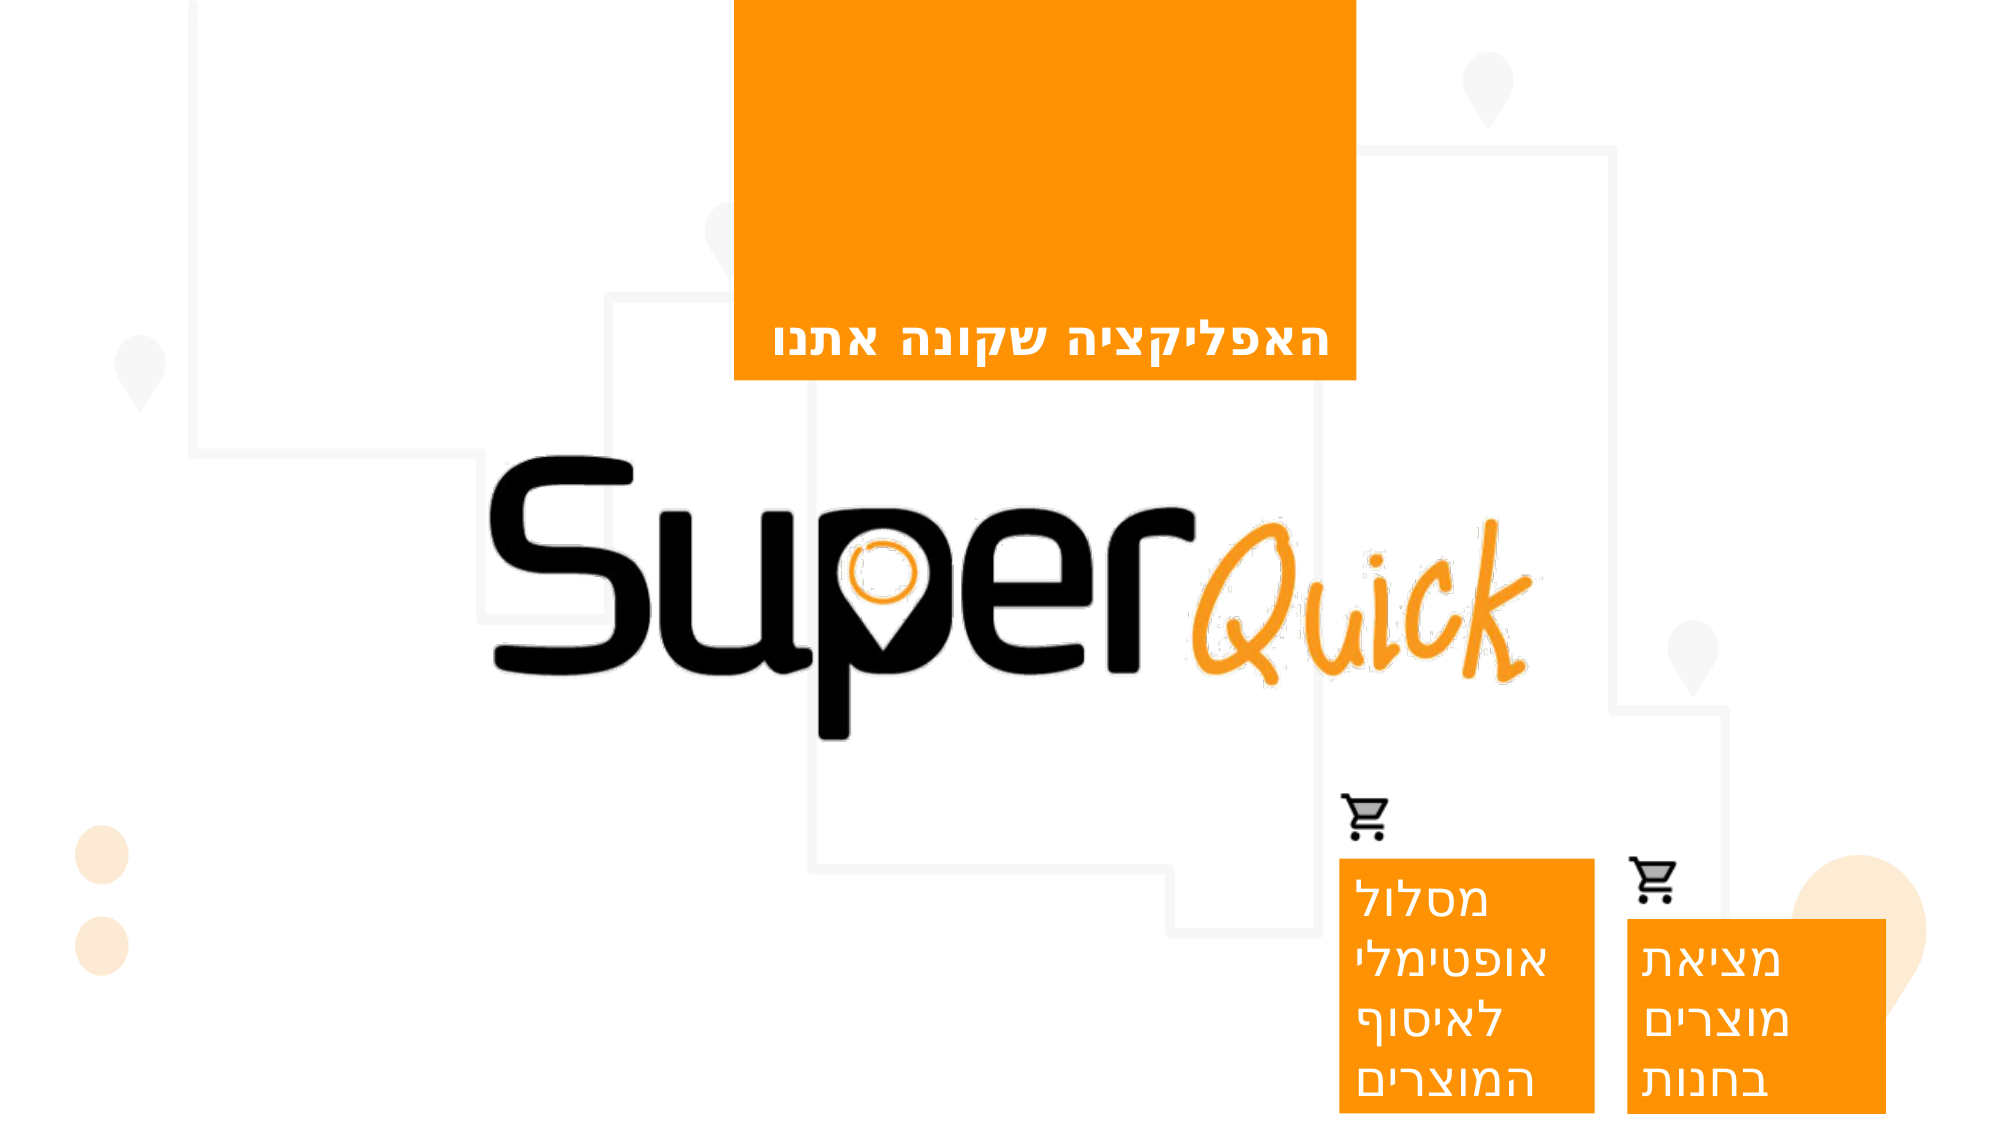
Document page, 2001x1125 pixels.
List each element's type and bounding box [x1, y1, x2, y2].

text_box [1627, 852, 1886, 1117]
text_box [734, 0, 1369, 381]
text_box [1339, 789, 1595, 1117]
picture [440, 443, 1612, 742]
